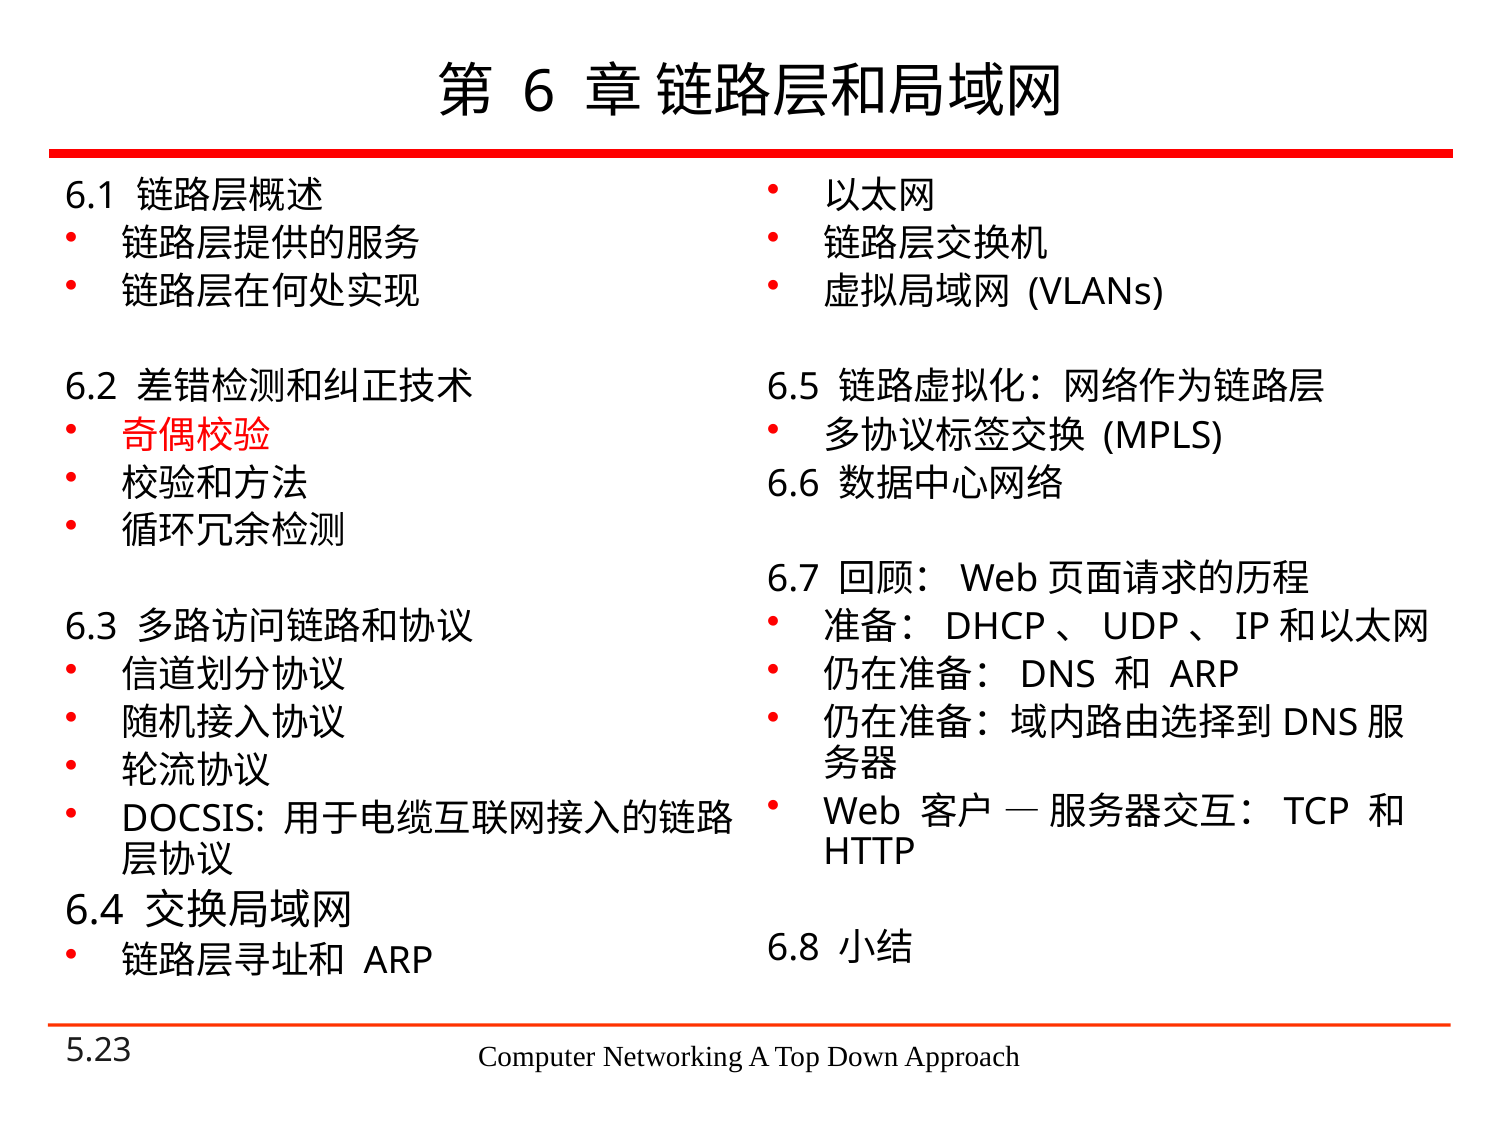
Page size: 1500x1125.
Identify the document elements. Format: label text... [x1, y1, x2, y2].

list 6.1 链路层概述 链路层提供的服务 链路层在何处实现 6.2 差错检测和纠正技术 奇偶校验 校验和方法 循环冗余检测 6.3 多路访问链路和协议 信道划分协议 随机接入协议 轮流协议 DOCSIS: 用于电缆互联网接入的链路层协议 6.4 交换局域网 链路层寻址和 ARP [49, 168, 751, 1016]
title 第 6 章 链路层和局域网 [49, 35, 1451, 141]
list 以太网 链路层交换机 虚拟局域网 (VLANs) 6.5 链路虚拟化：网络作为链路层 多协议标签交换 (MPLS) 6.6 数据中心网络 6.7 回顾：Web页面请求的历程 准备：DHCP、UDP、IP和以太网 仍在准备：DNS 和 ARP 仍在准备：域内路由选择到DNS服务器 Web 客户 — 服务器交互：TCP 和 HTTP 6.8 小结 [751, 168, 1452, 1016]
